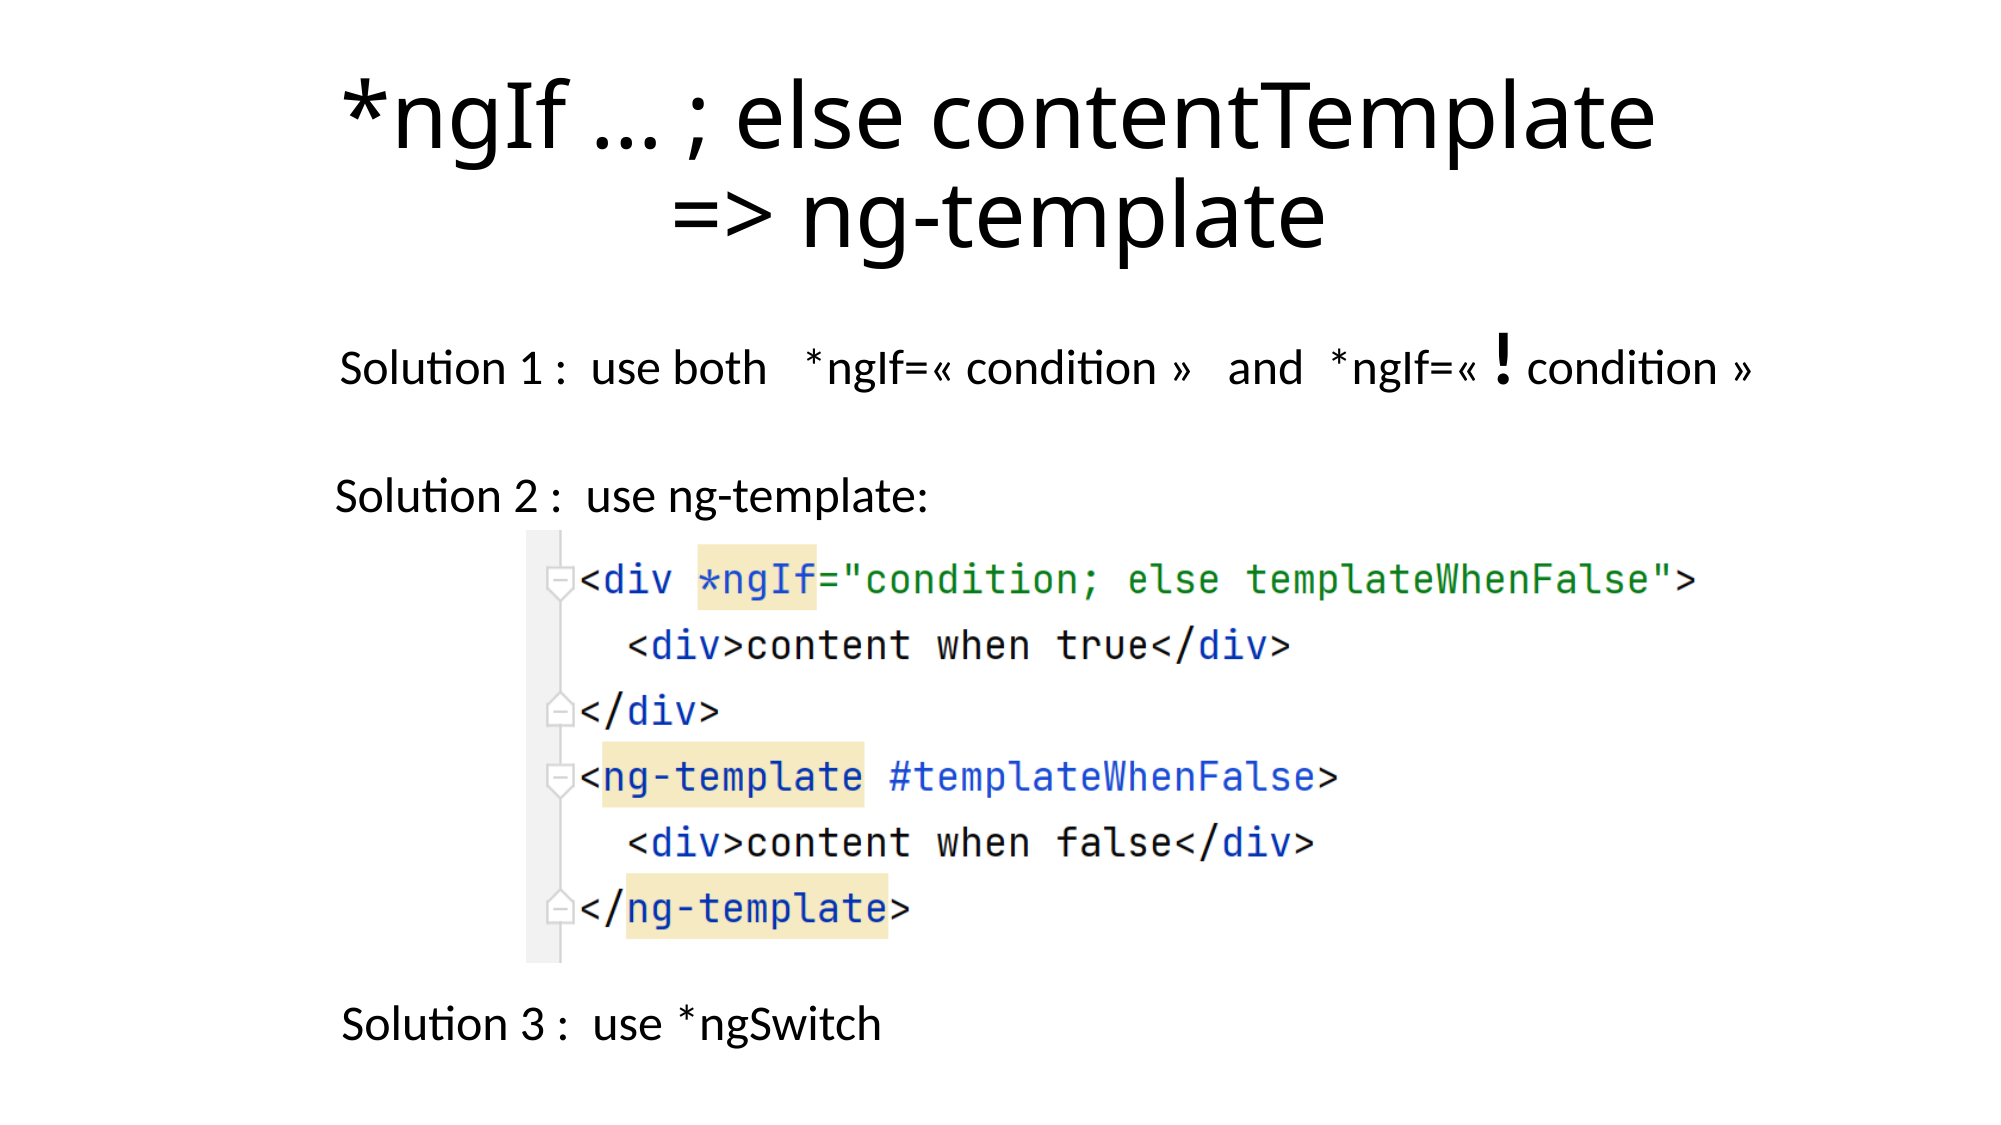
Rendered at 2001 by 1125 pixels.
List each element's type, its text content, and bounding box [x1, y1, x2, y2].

text_box Solution 3 : use *ngSwitch [326, 982, 898, 1058]
title *ngIf … ; else contentTemplate => ng-template [137, 59, 1863, 278]
text_box Solution 2 : use ng-template: [320, 454, 946, 530]
picture [526, 530, 1748, 963]
text_box Solution 1 : use both *ngIf=« condition » and *ngIf=« ! condition » [324, 302, 1770, 408]
